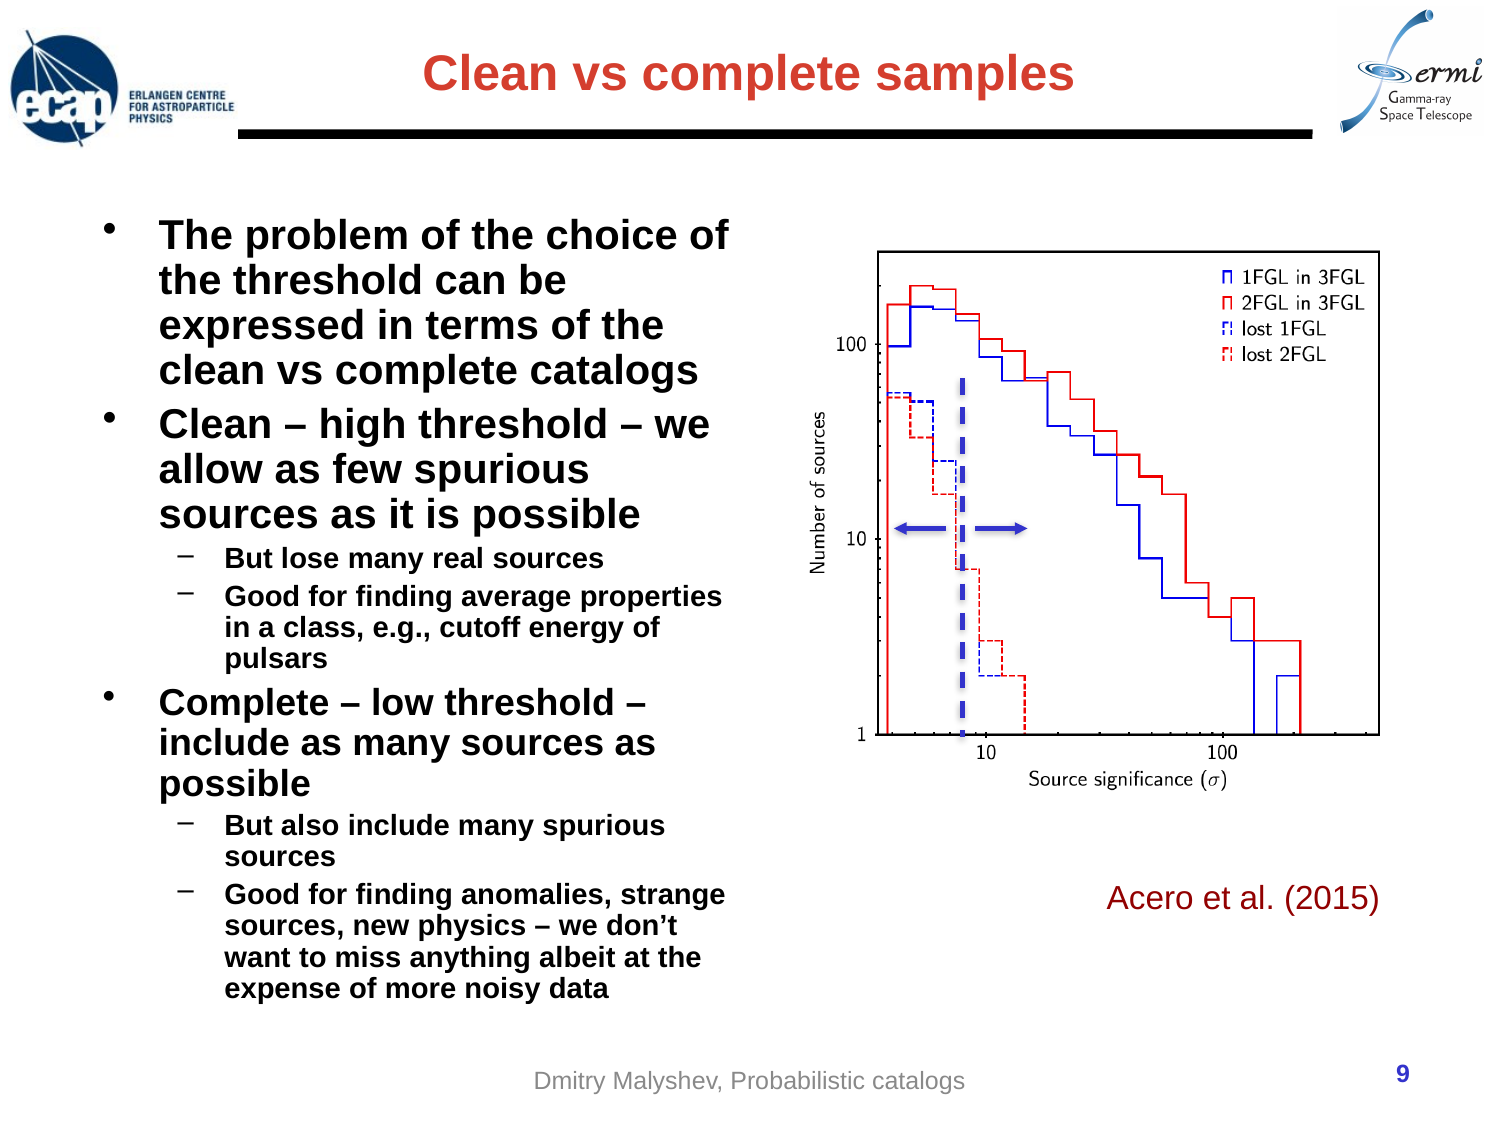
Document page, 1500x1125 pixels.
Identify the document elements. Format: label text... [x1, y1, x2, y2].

footer Dmitry Malyshev, Probabilistic catalogs [512, 1050, 988, 1110]
picture [8, 27, 238, 150]
title Clean vs complete samples [185, 16, 1313, 125]
slide_number 9 [1074, 1042, 1425, 1103]
list The problem of the choice of the threshold can be expressed in terms of the clean vs complete catalogs Clean – high threshold – we allow as few spurious sources as it is possible But lose many real sources Good for finding average properties in a class, e.g., cutoff energy of pulsars Complete – low threshold – include as many sources as possible But also include many spurious sources Good for finding anomalies, strange sources, new physics – we don’t want to miss anything albeit at the expense of more noisy data [102, 206, 746, 1031]
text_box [781, 224, 1426, 925]
picture [1337, 6, 1484, 136]
